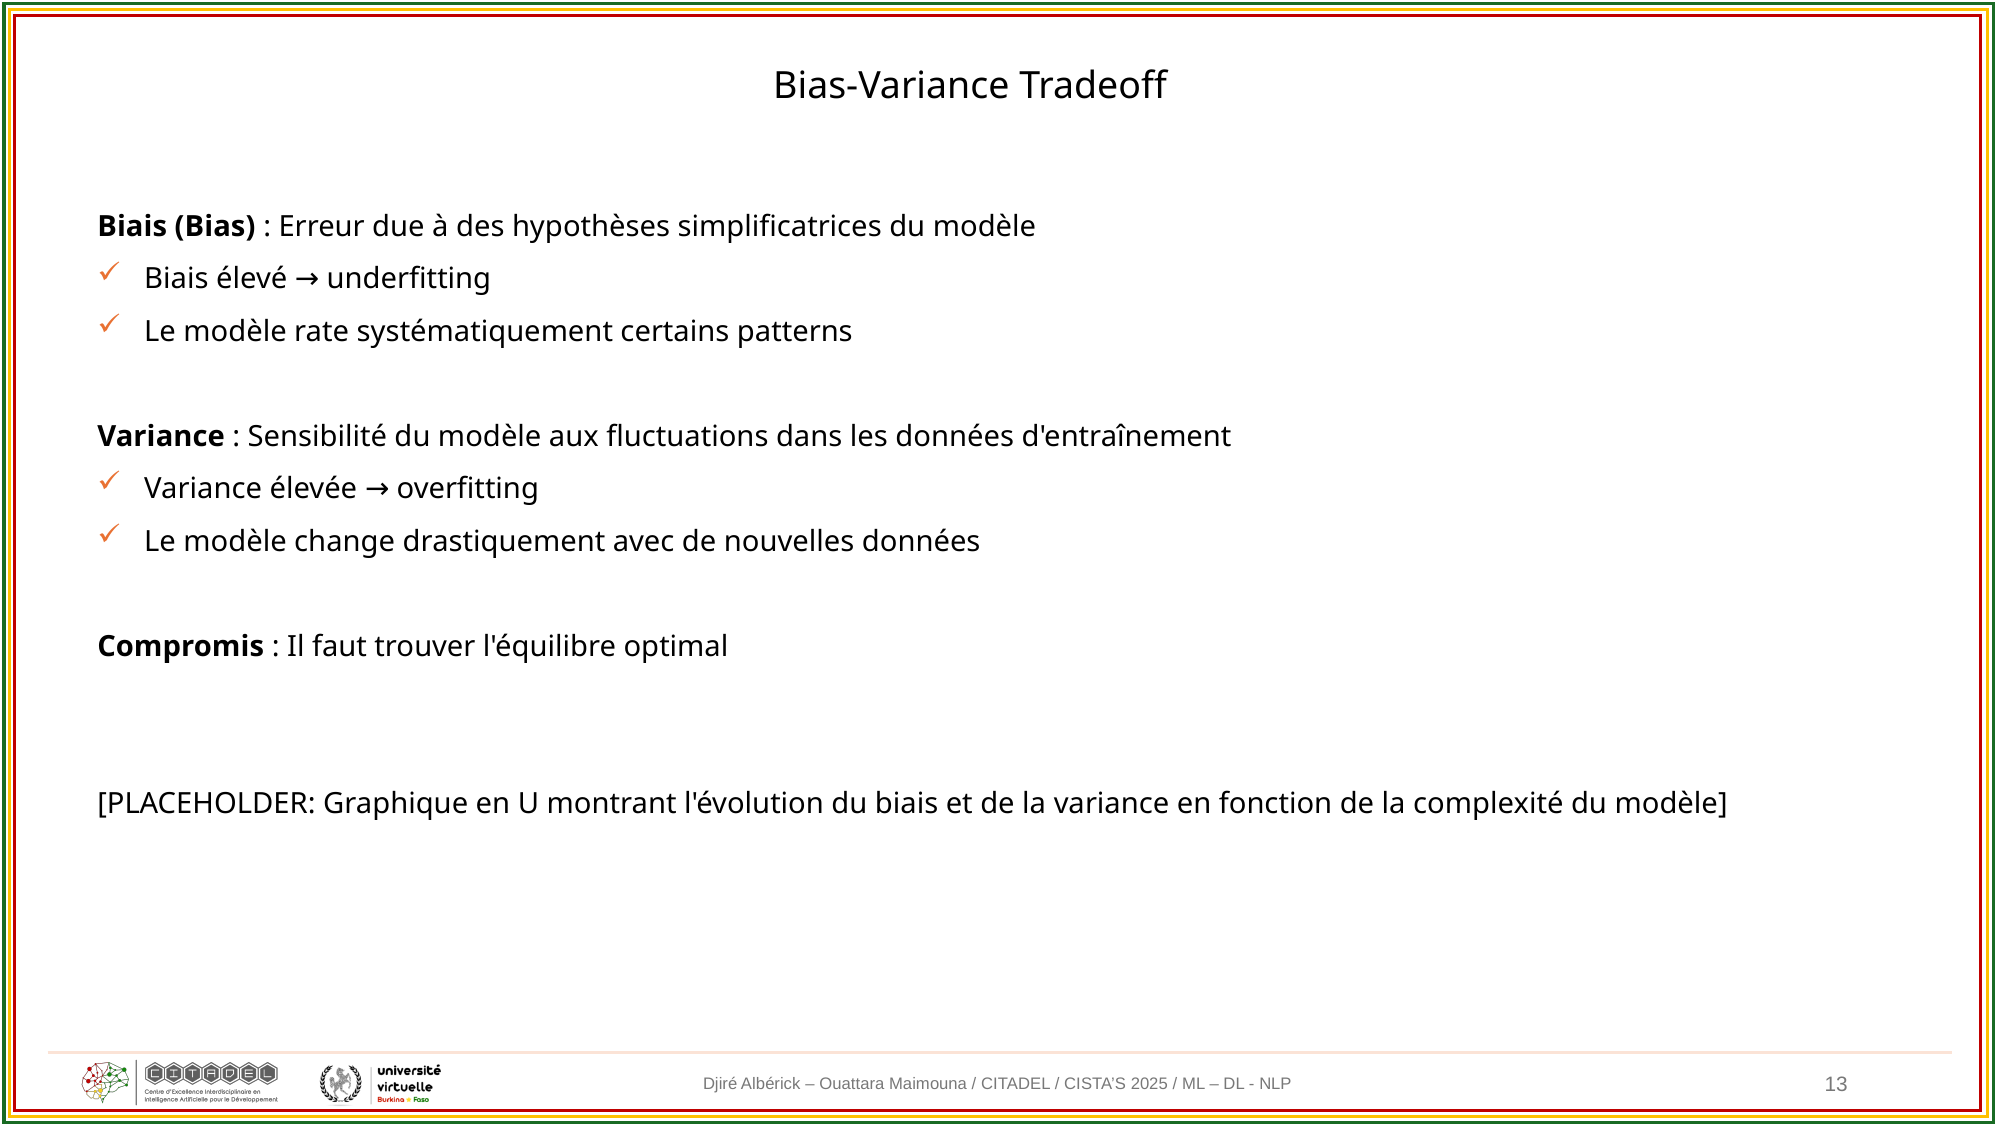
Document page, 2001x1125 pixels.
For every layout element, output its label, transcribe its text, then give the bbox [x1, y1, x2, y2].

slide_number 13 [1412, 1063, 1863, 1103]
picture [78, 1058, 281, 1107]
text_box Bias-Variance Tradeoff [82, 46, 1858, 129]
picture [311, 1058, 455, 1107]
